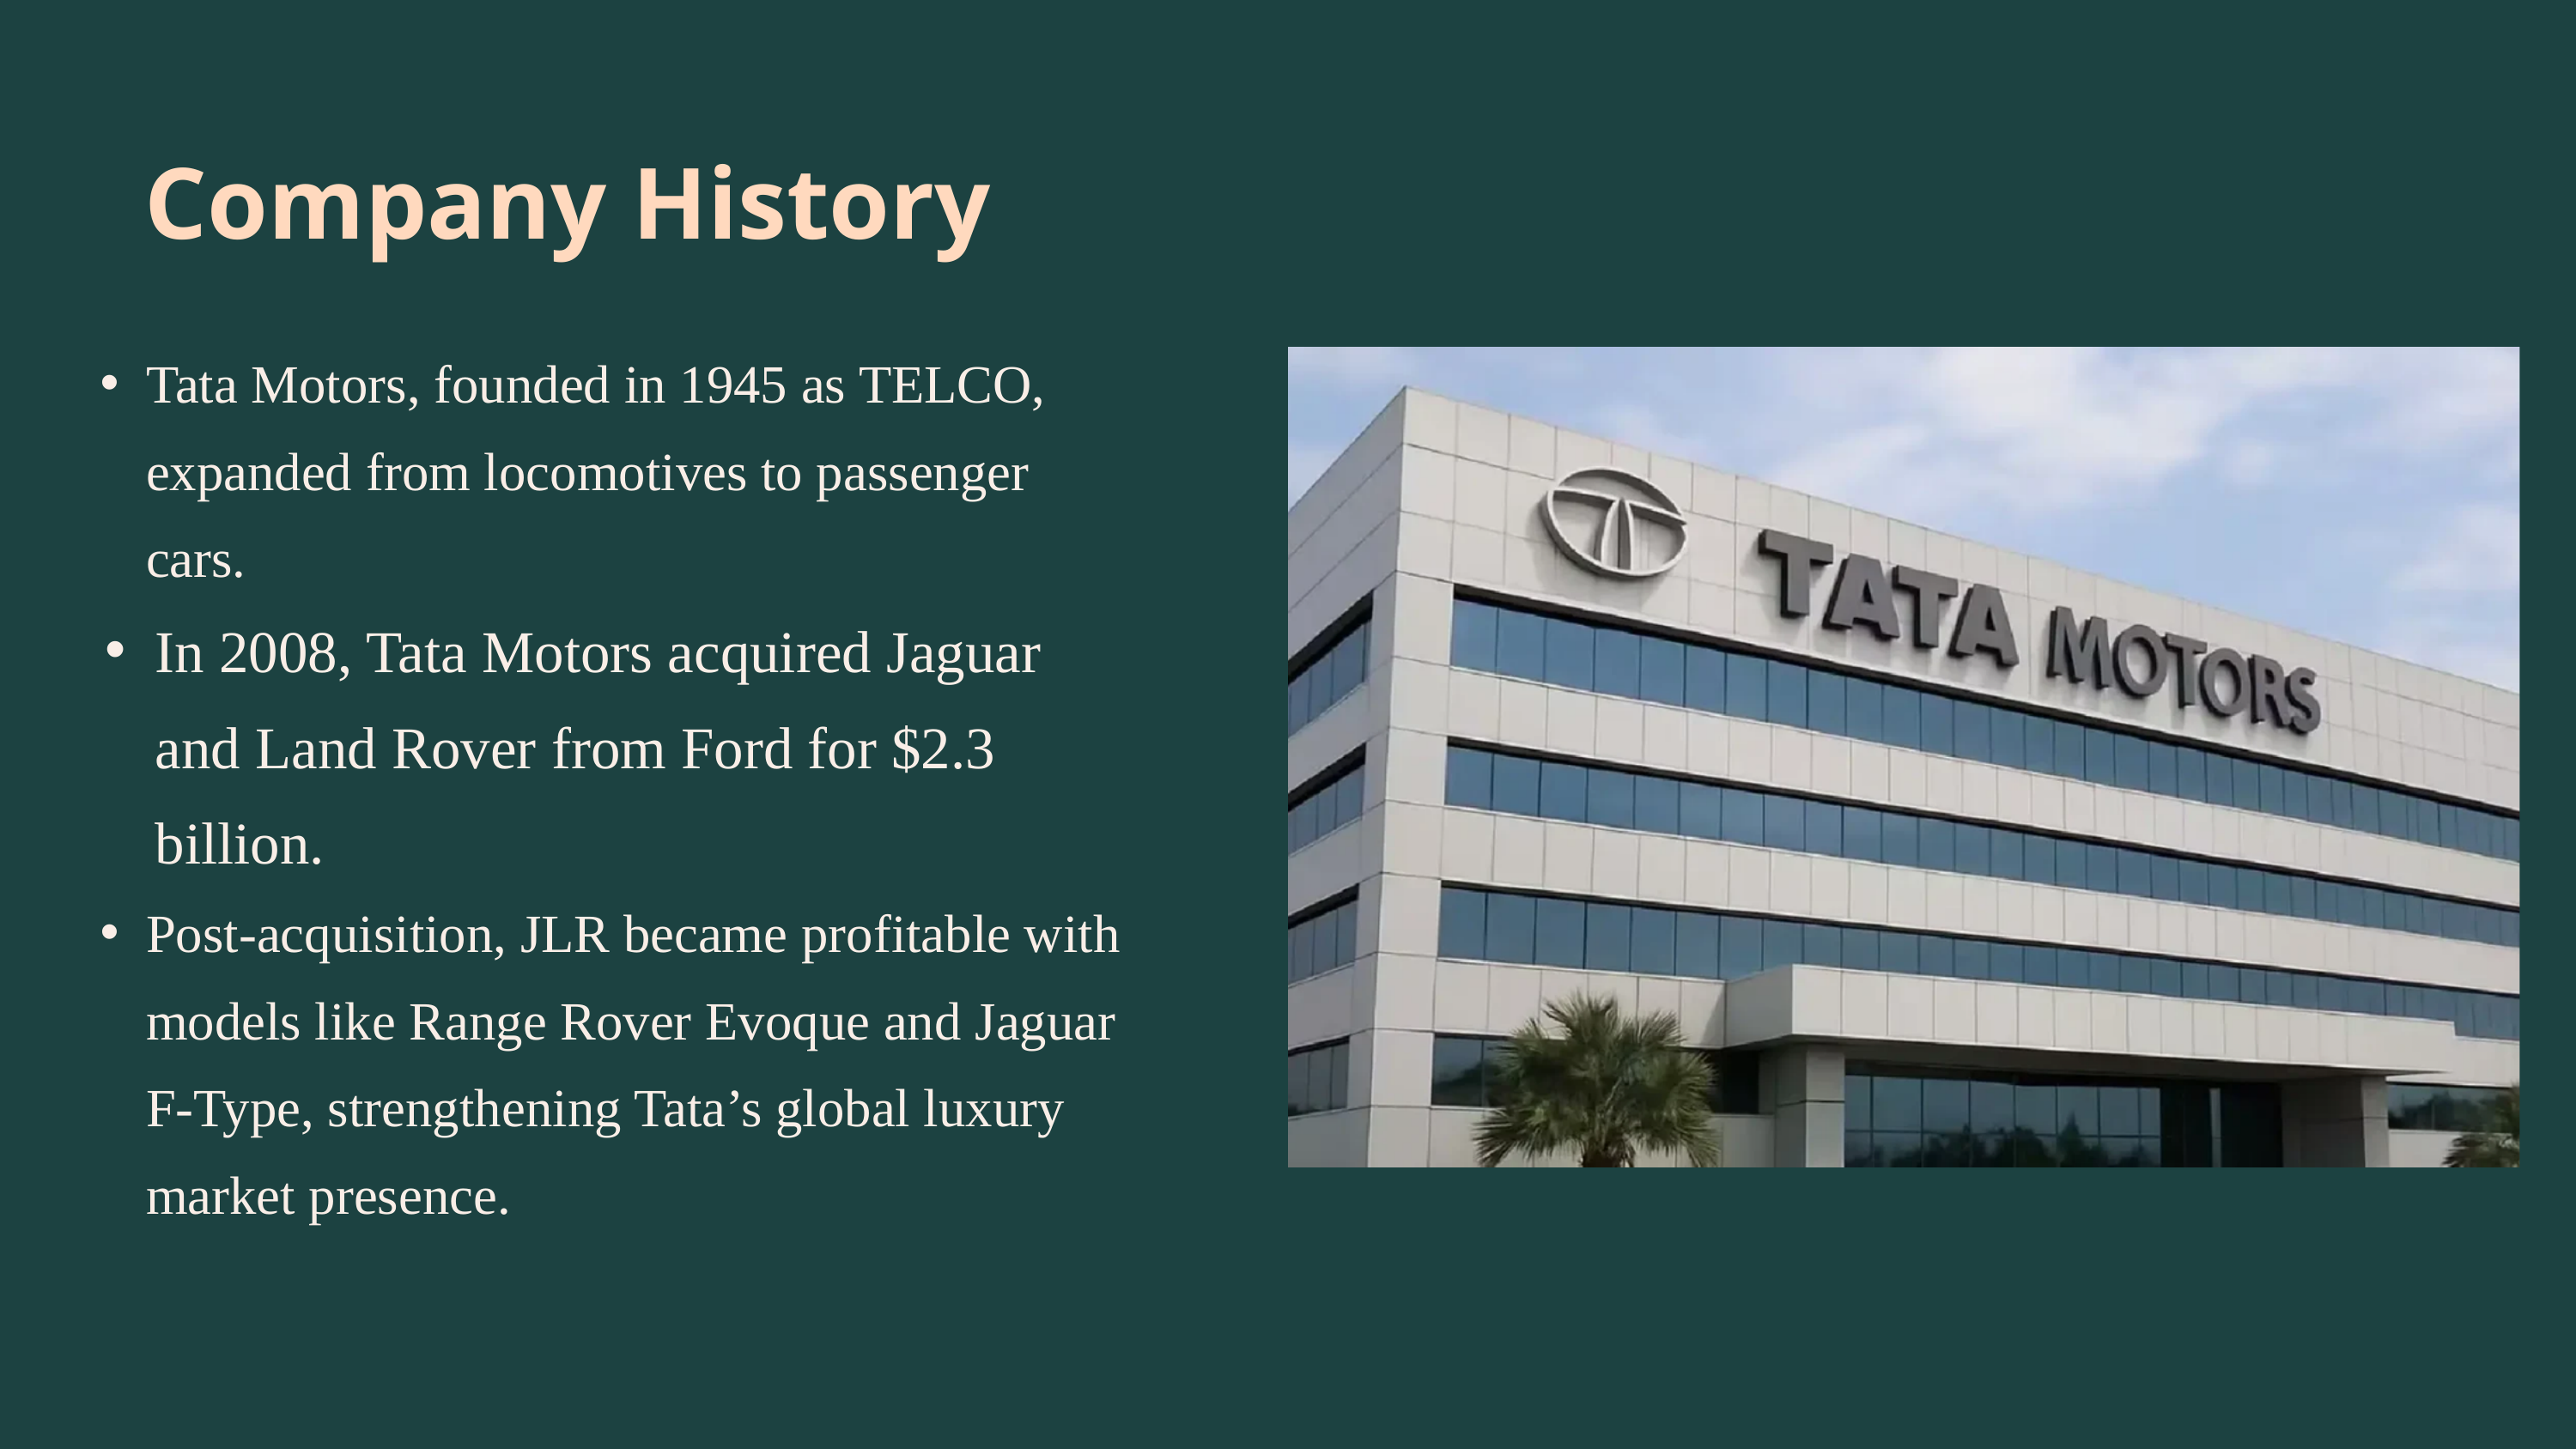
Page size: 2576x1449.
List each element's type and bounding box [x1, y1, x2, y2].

text_box [0, 0, 2576, 1449]
